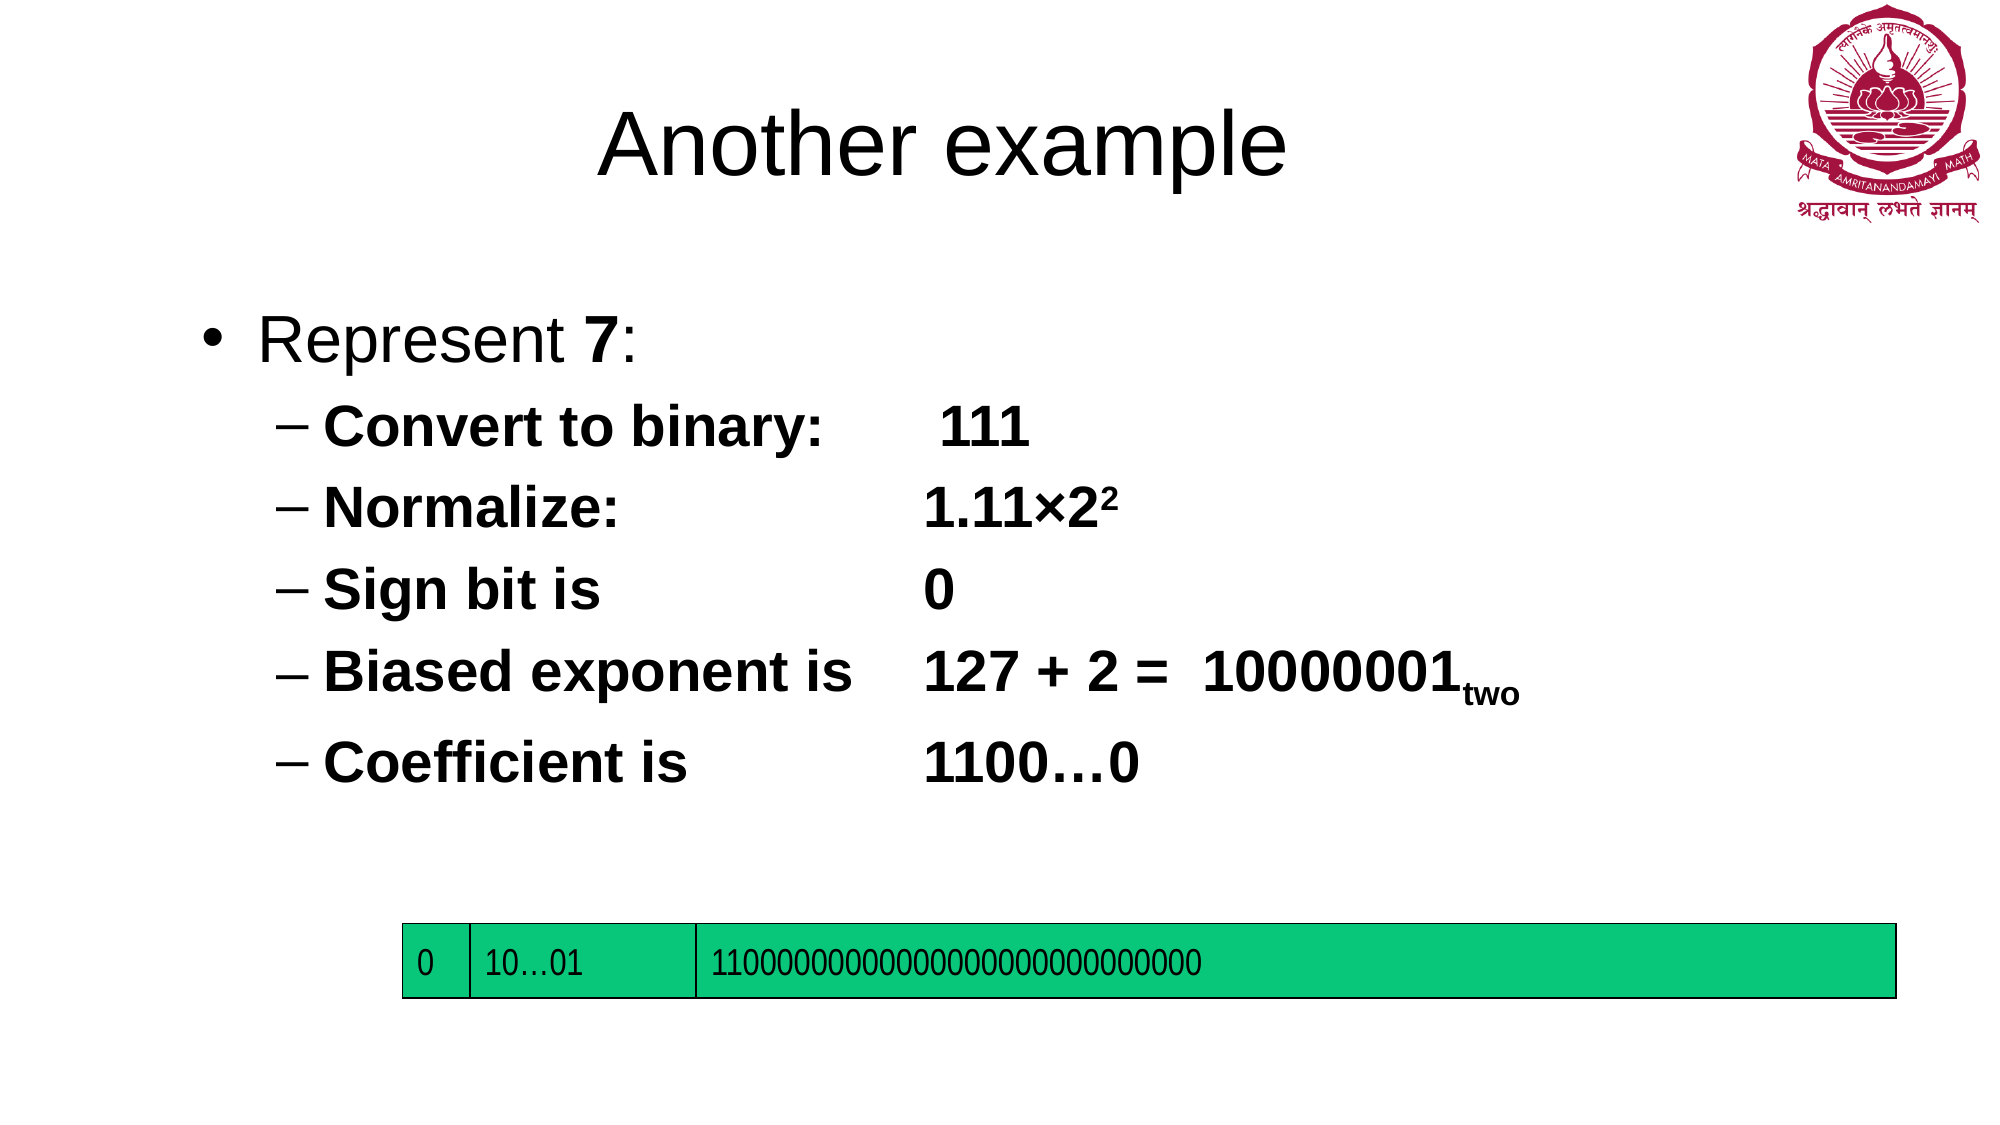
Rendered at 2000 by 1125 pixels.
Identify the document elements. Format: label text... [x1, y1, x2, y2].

list Represent 7: Convert to binary: 111 Normalize: 1.11×22 Sign bit is 0 Biased exponent is 127 + 2 = 10000001two Coefficient is 1100…0 [186, 288, 1929, 874]
title Another example [99, 45, 1763, 233]
picture [1776, 1, 2000, 225]
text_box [402, 923, 1897, 999]
